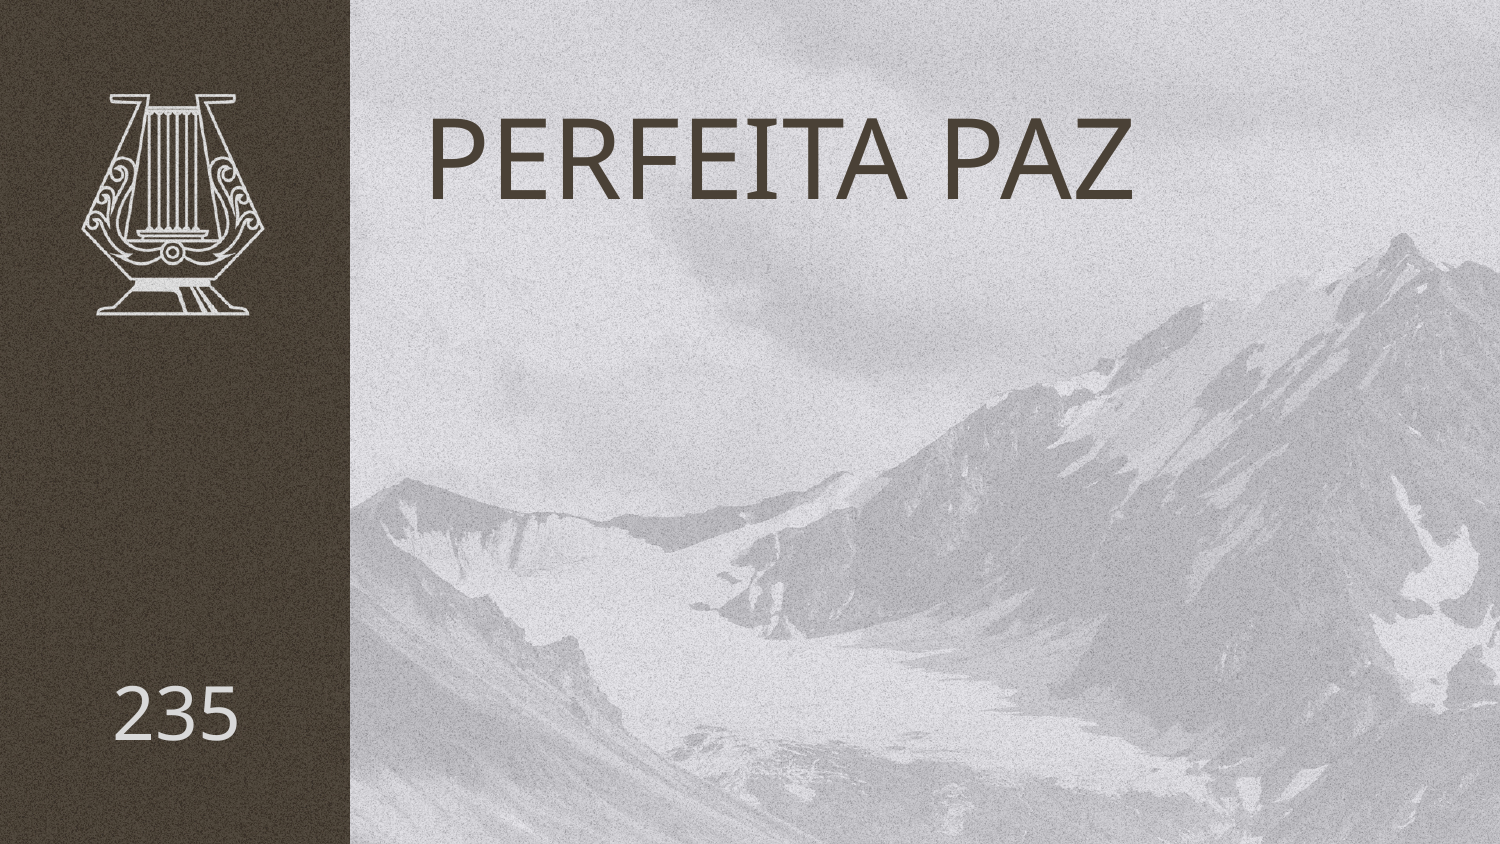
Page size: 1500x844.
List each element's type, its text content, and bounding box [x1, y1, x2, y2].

picture [0, 0, 1500, 844]
list 235 [76, 658, 278, 765]
title PERFEITA PAZ [407, 79, 1447, 777]
